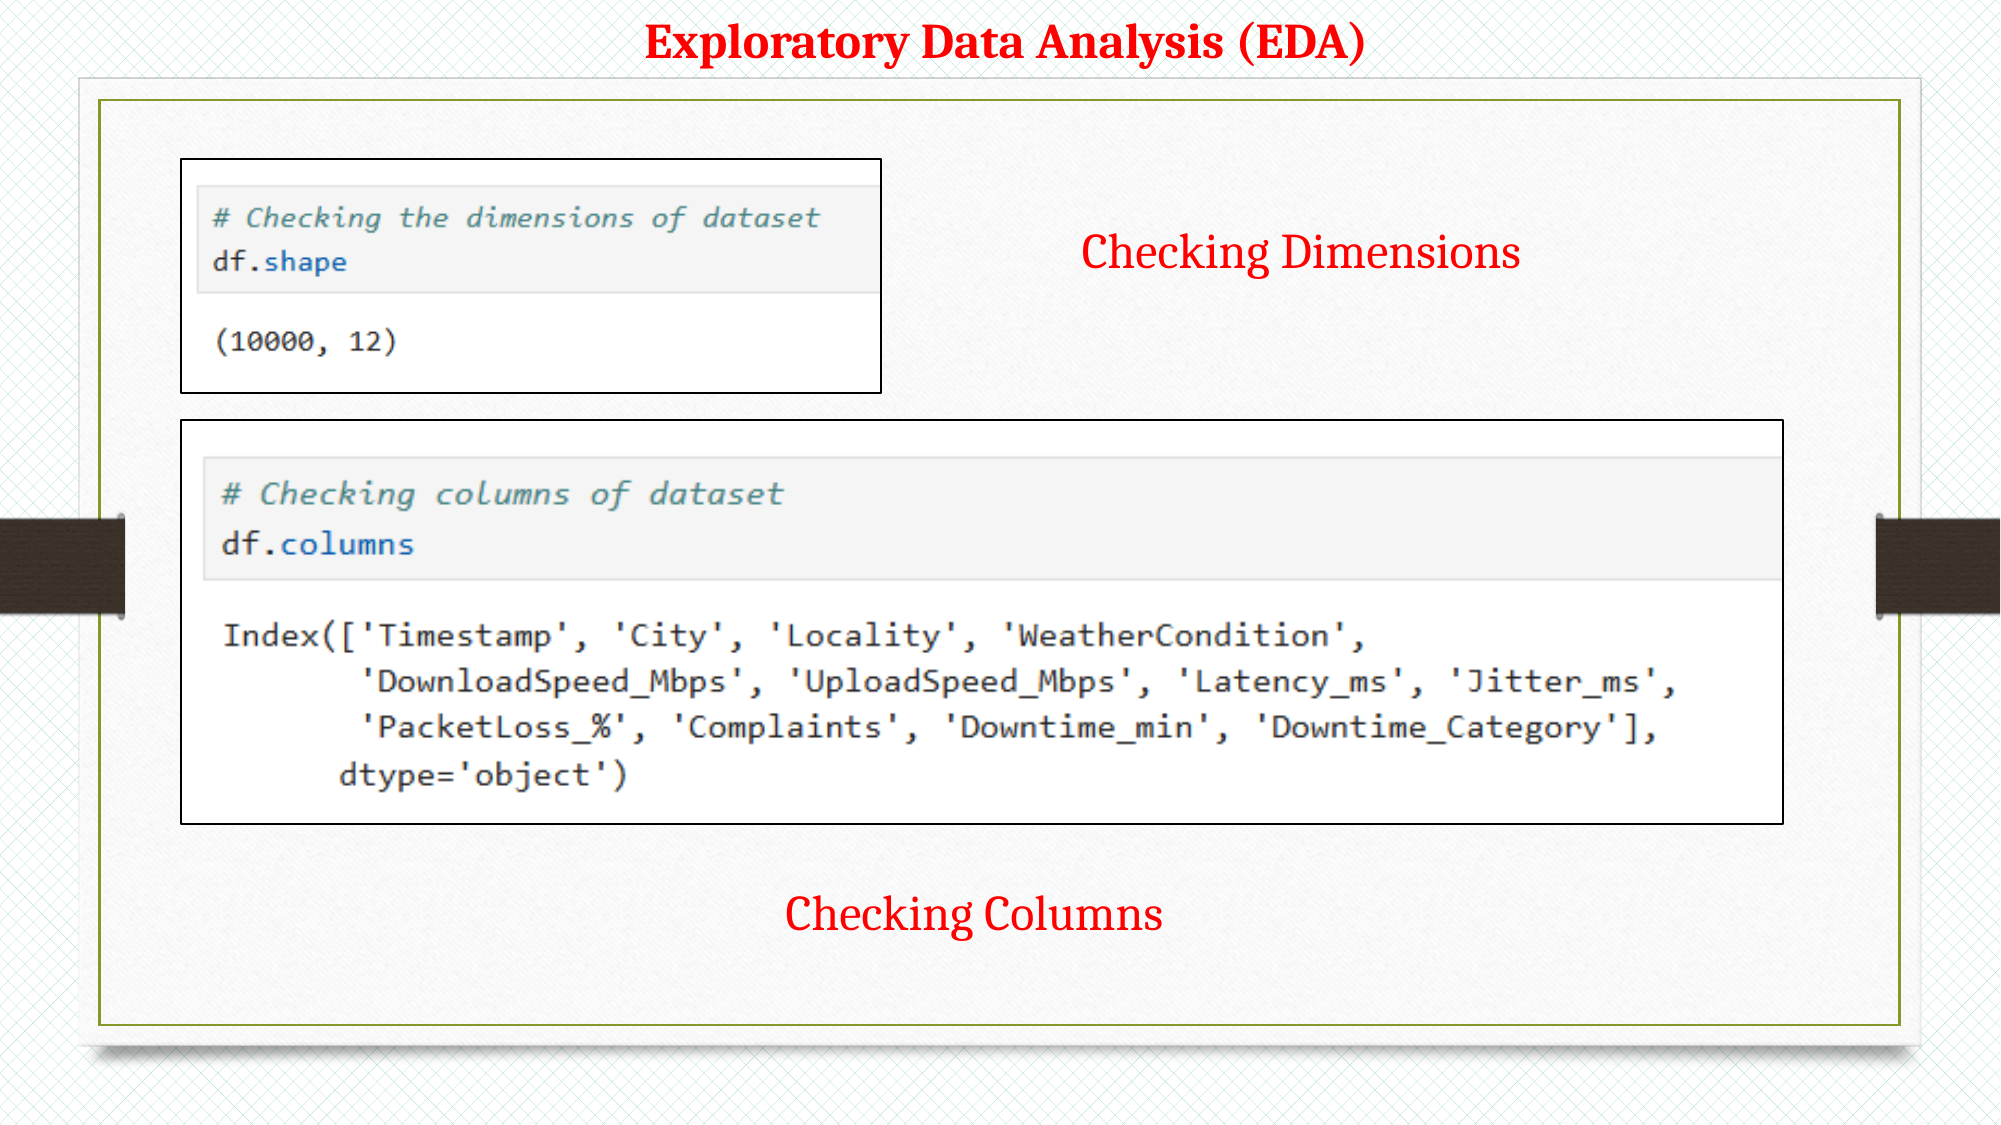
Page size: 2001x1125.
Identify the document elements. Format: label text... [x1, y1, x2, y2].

text_box Exploratory Data Analysis (EDA) [507, 1, 1506, 77]
text_box Checking Columns [479, 873, 1470, 949]
text_box Checking Dimensions [880, 211, 1797, 286]
picture [0, 0, 2001, 1125]
